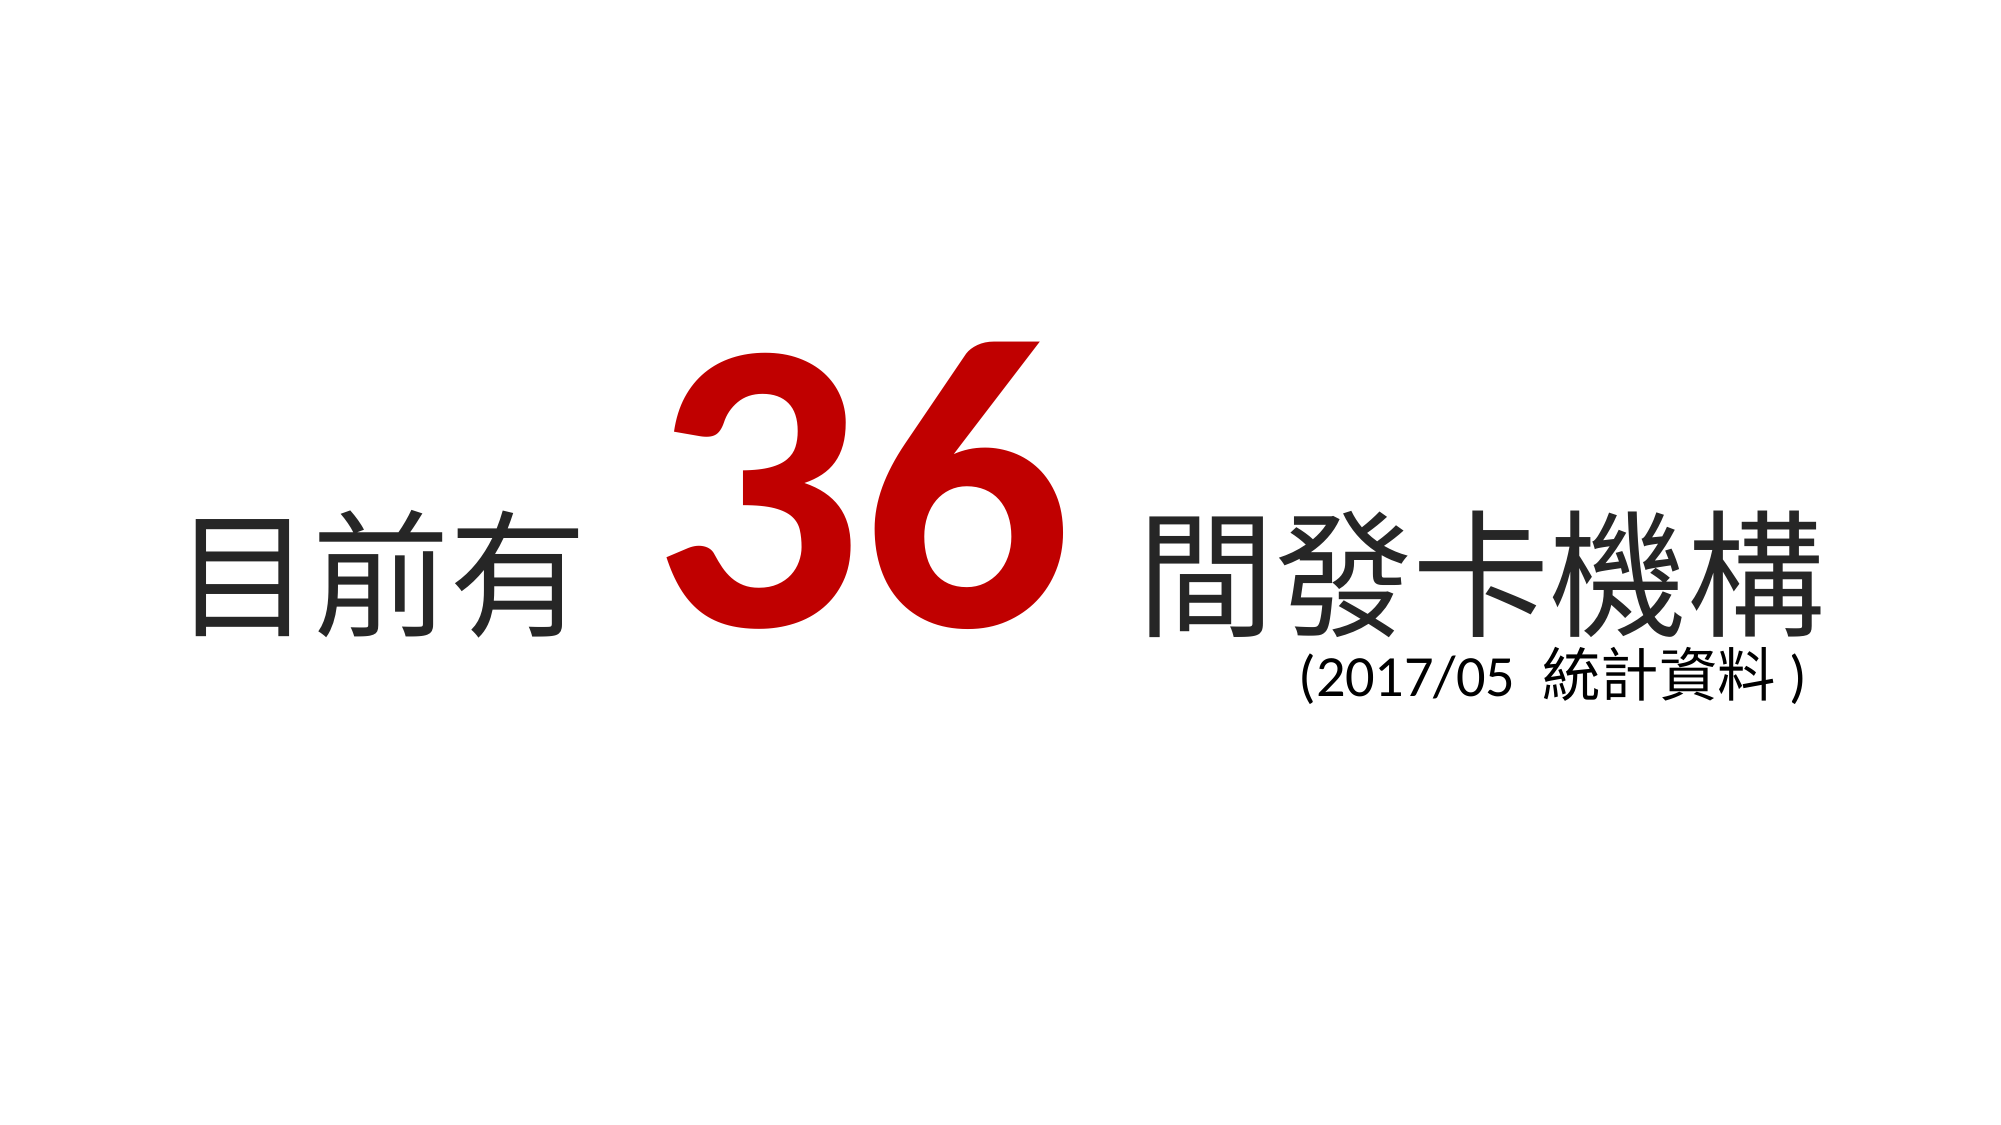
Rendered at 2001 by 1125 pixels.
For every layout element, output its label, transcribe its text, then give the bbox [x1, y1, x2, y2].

title 目前有 36 間發卡機構 [0, 339, 2000, 581]
text_box (2017/05 統計資料) [1283, 630, 1851, 715]
